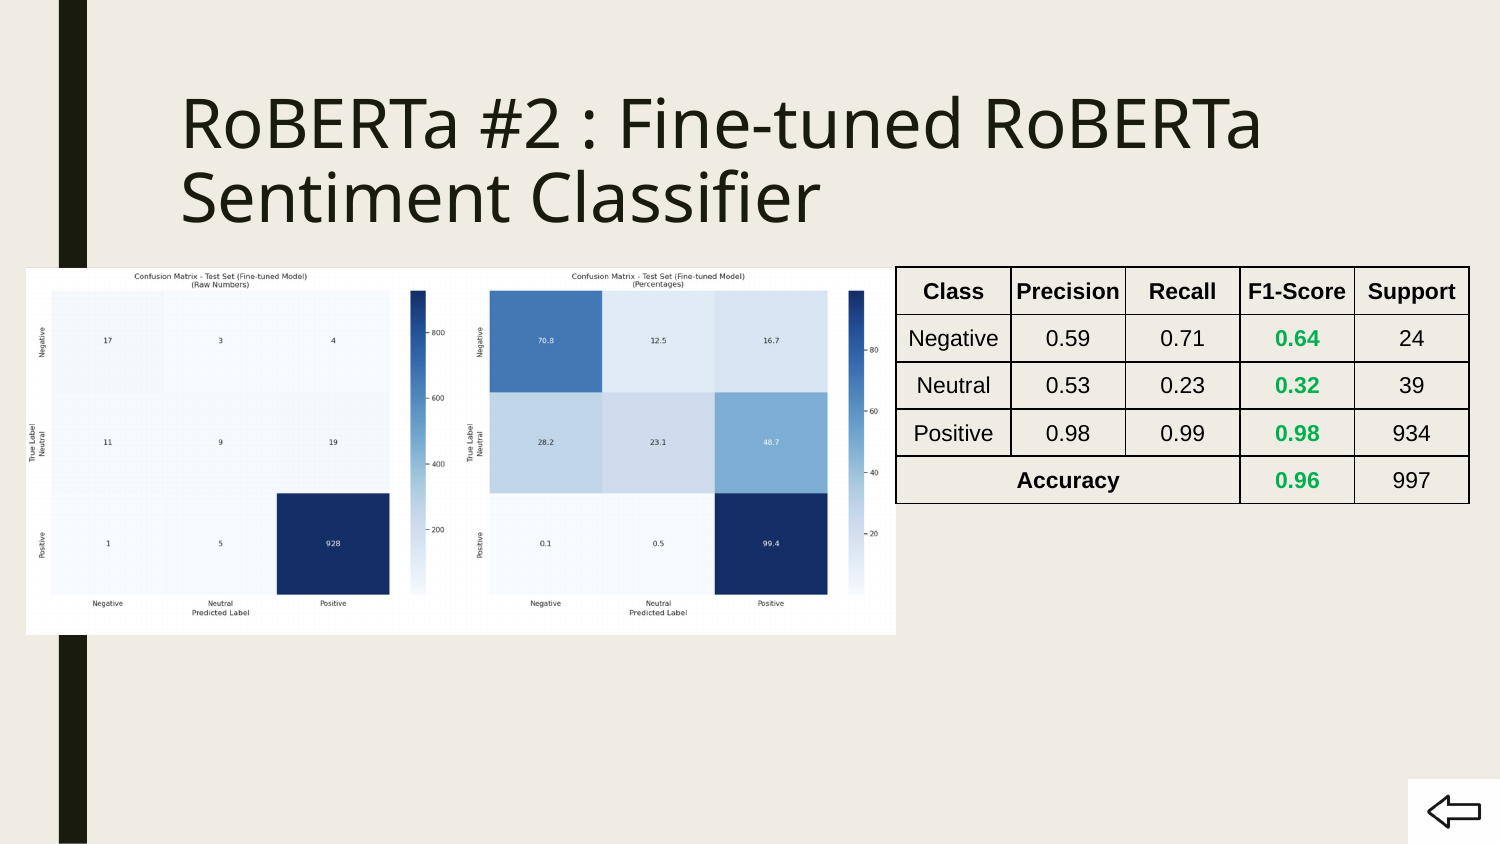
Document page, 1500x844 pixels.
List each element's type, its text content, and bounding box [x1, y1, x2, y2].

table_header Recall [1126, 268, 1239, 314]
picture [1408, 779, 1500, 844]
table_cell 0.96 [1241, 457, 1354, 503]
table_cell 0.32 [1241, 363, 1354, 408]
table_header Support [1355, 268, 1468, 314]
table_cell 0.64 [1241, 315, 1354, 361]
table_header Precision [1012, 268, 1125, 314]
table_cell 39 [1355, 363, 1468, 408]
table_header Class [897, 268, 1010, 314]
table_cell Negative [900, 315, 1010, 361]
table_cell 997 [1355, 457, 1468, 503]
table_header F1-Score [1241, 268, 1354, 314]
table_cell 0.53 [1012, 363, 1125, 408]
picture [25, 266, 896, 635]
table_cell 0.71 [1126, 315, 1239, 361]
table_cell Accuracy [900, 457, 1239, 503]
table_cell 0.23 [1126, 363, 1239, 408]
table_cell 0.98 [1241, 410, 1354, 455]
table_cell 0.99 [1126, 410, 1239, 455]
table_cell Neutral [900, 363, 1010, 408]
table_cell 0.98 [1012, 410, 1125, 455]
title RoBERTa #2 : Fine-tuned RoBERTa Sentiment Classifier [168, 84, 1351, 266]
table_cell 24 [1355, 315, 1468, 361]
table_cell 0.59 [1012, 315, 1125, 361]
table_cell Positive [900, 410, 1010, 455]
table_cell 934 [1355, 410, 1468, 455]
